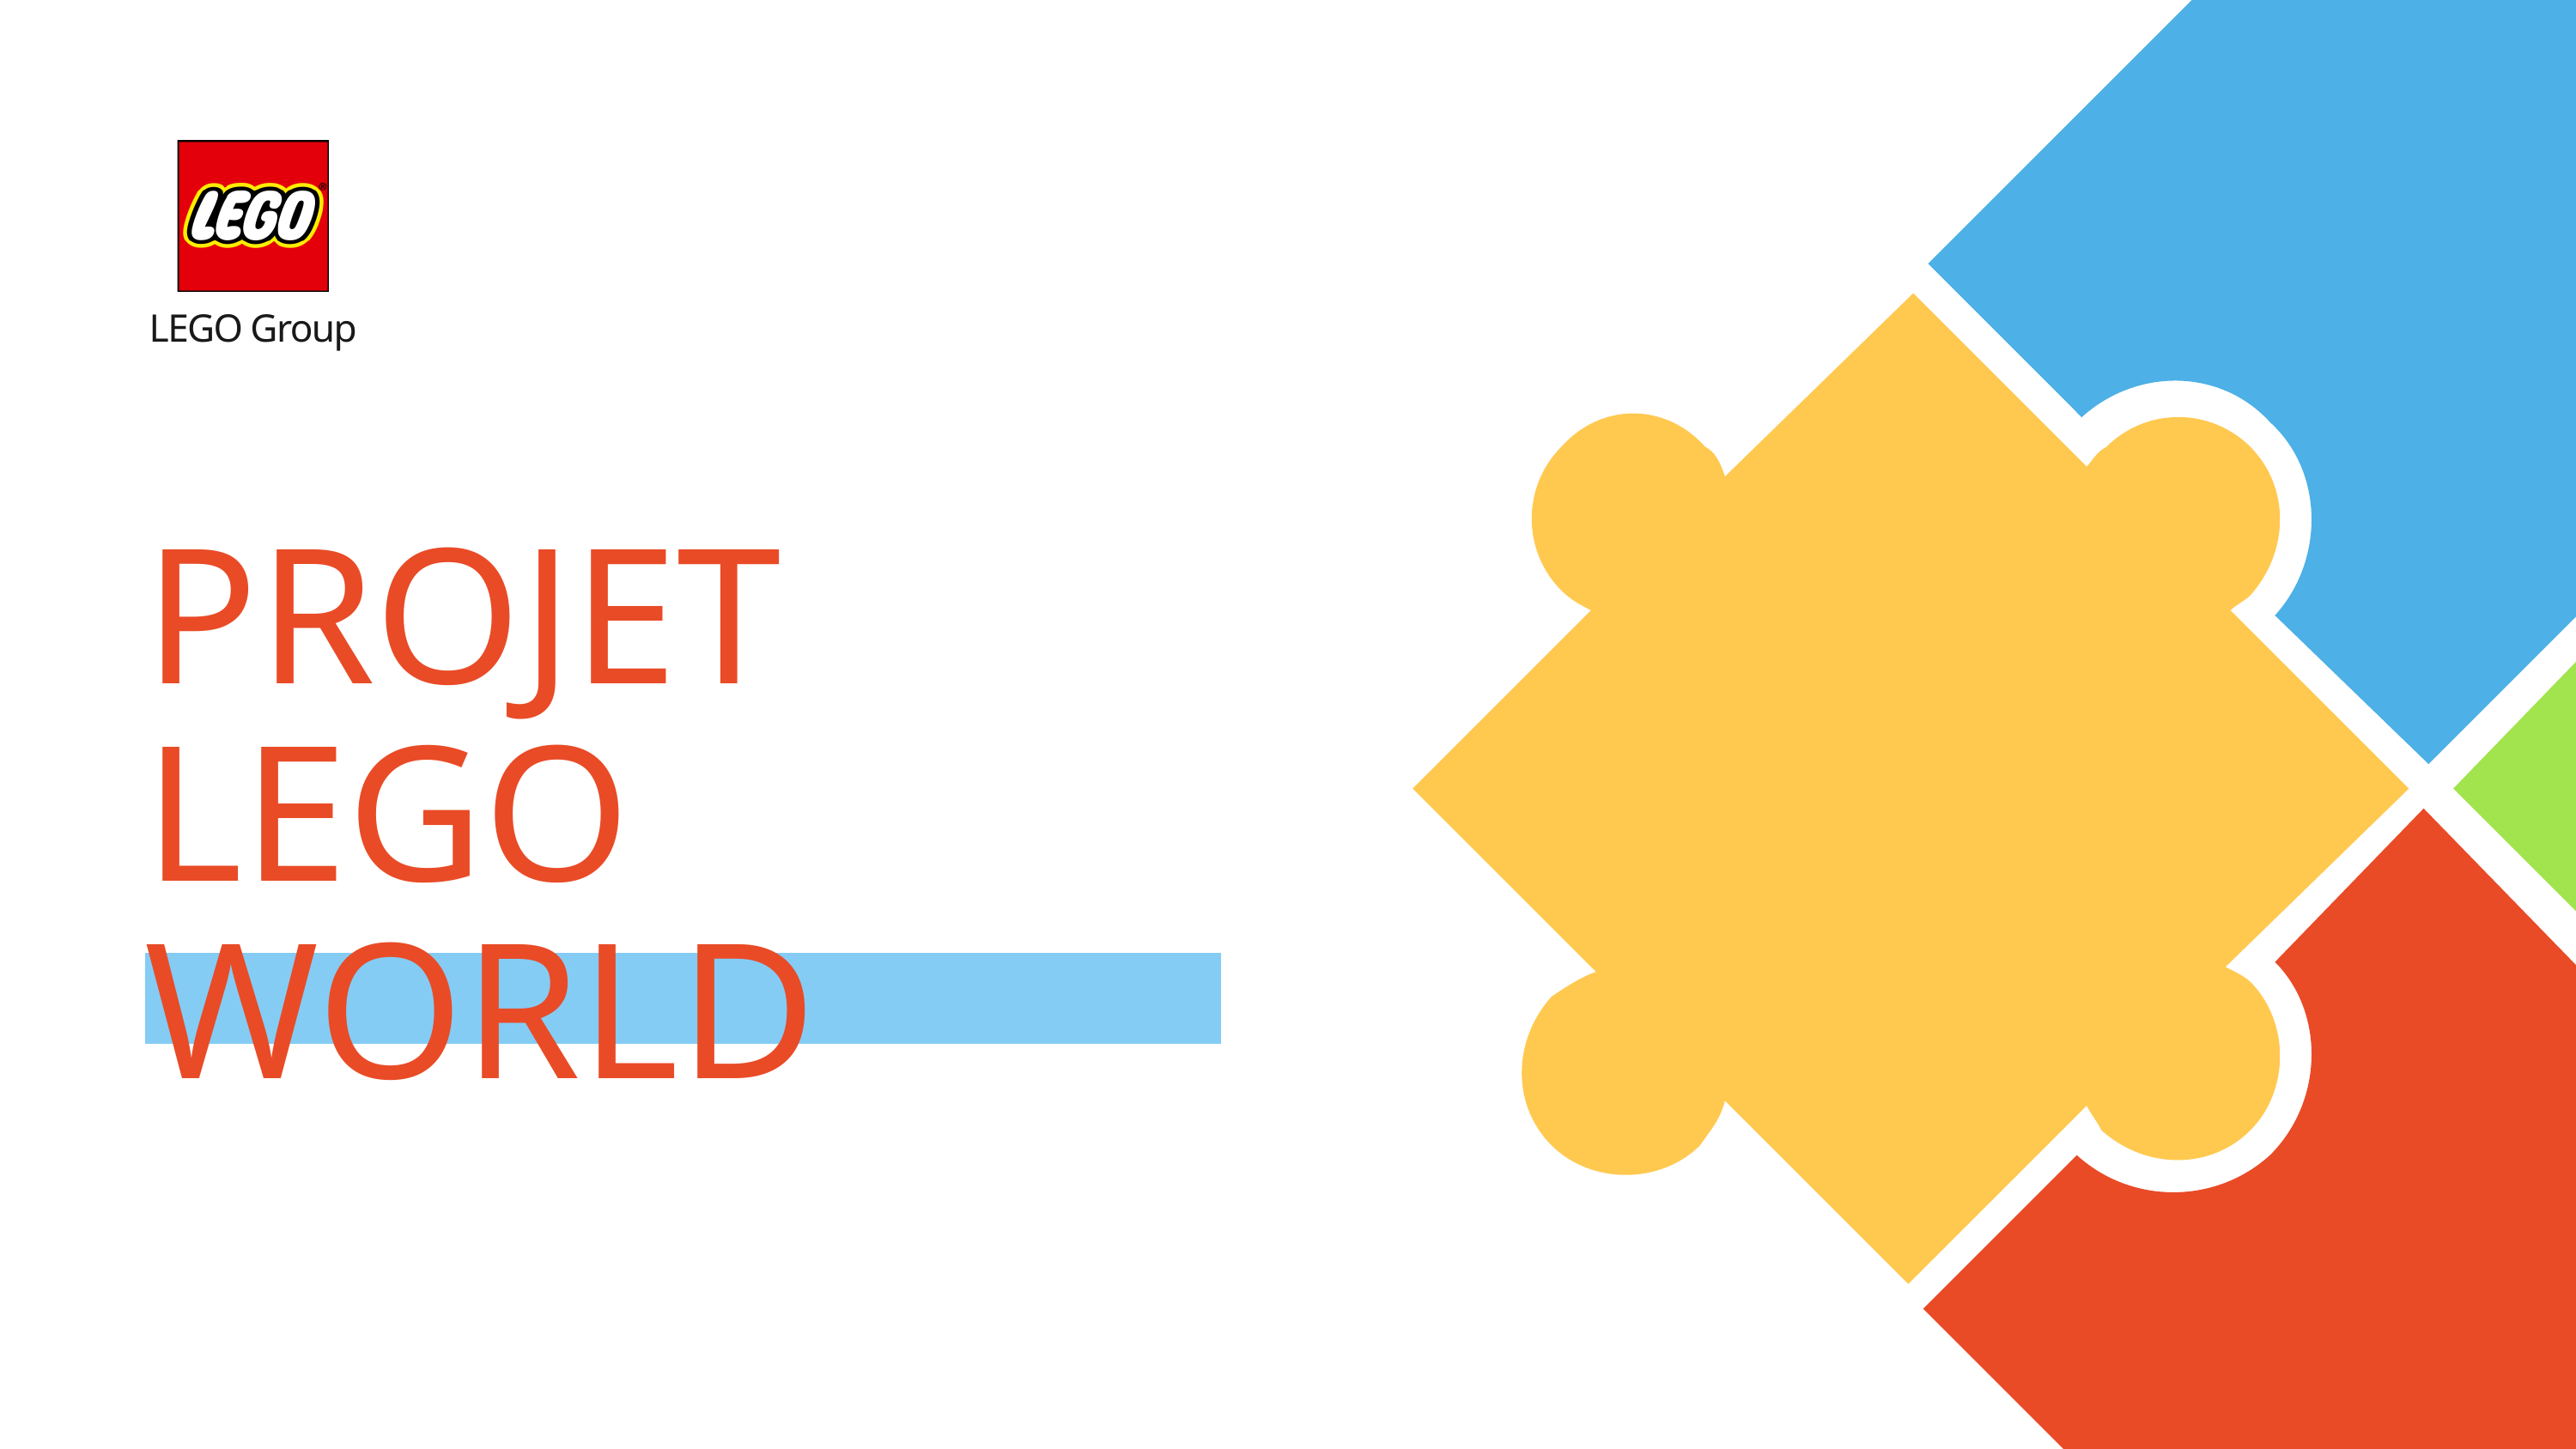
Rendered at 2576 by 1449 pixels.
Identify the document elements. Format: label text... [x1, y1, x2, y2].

text_box PROJET LEGO WORLD [144, 524, 1343, 1116]
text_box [1923, 808, 2576, 1449]
text_box [177, 140, 329, 292]
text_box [1928, 0, 2576, 765]
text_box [144, 952, 1221, 1045]
text_box LEGO Group [144, 310, 361, 350]
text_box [2452, 771, 2576, 807]
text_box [1413, 293, 2409, 1284]
